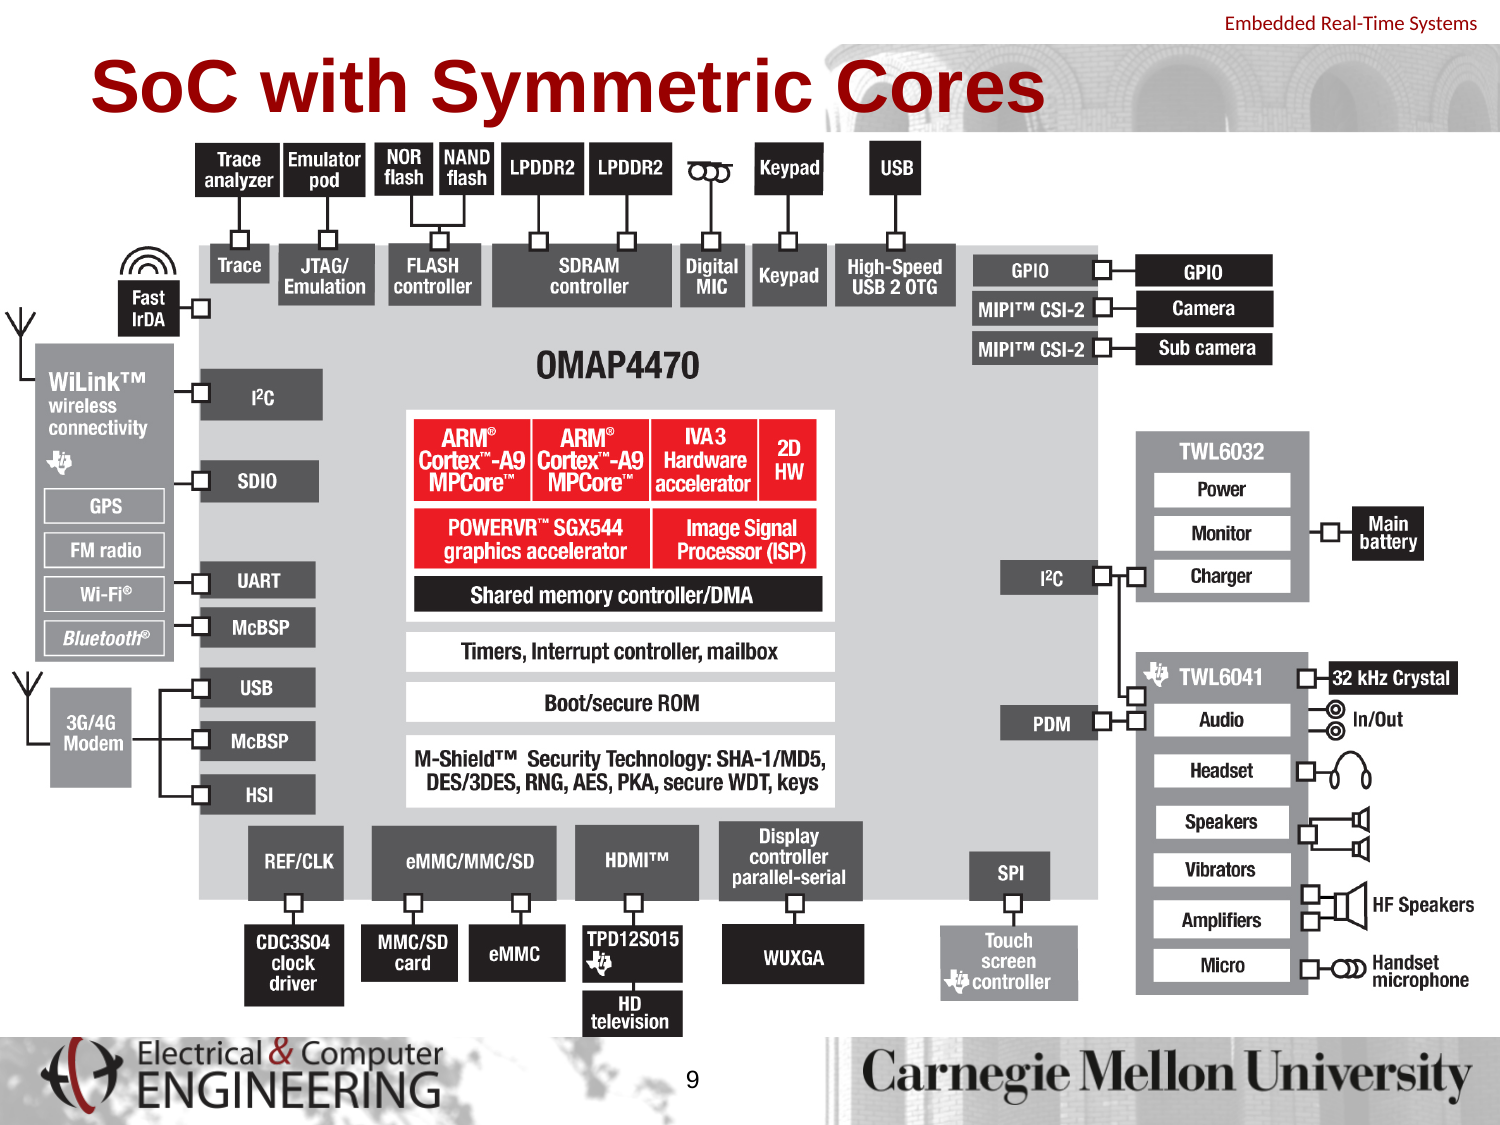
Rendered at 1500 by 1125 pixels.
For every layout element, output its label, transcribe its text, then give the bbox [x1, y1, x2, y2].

slide_number 9 [364, 1048, 715, 1109]
picture [0, 43, 1500, 1125]
title SoC with Symmetric Cores [75, 38, 1425, 127]
